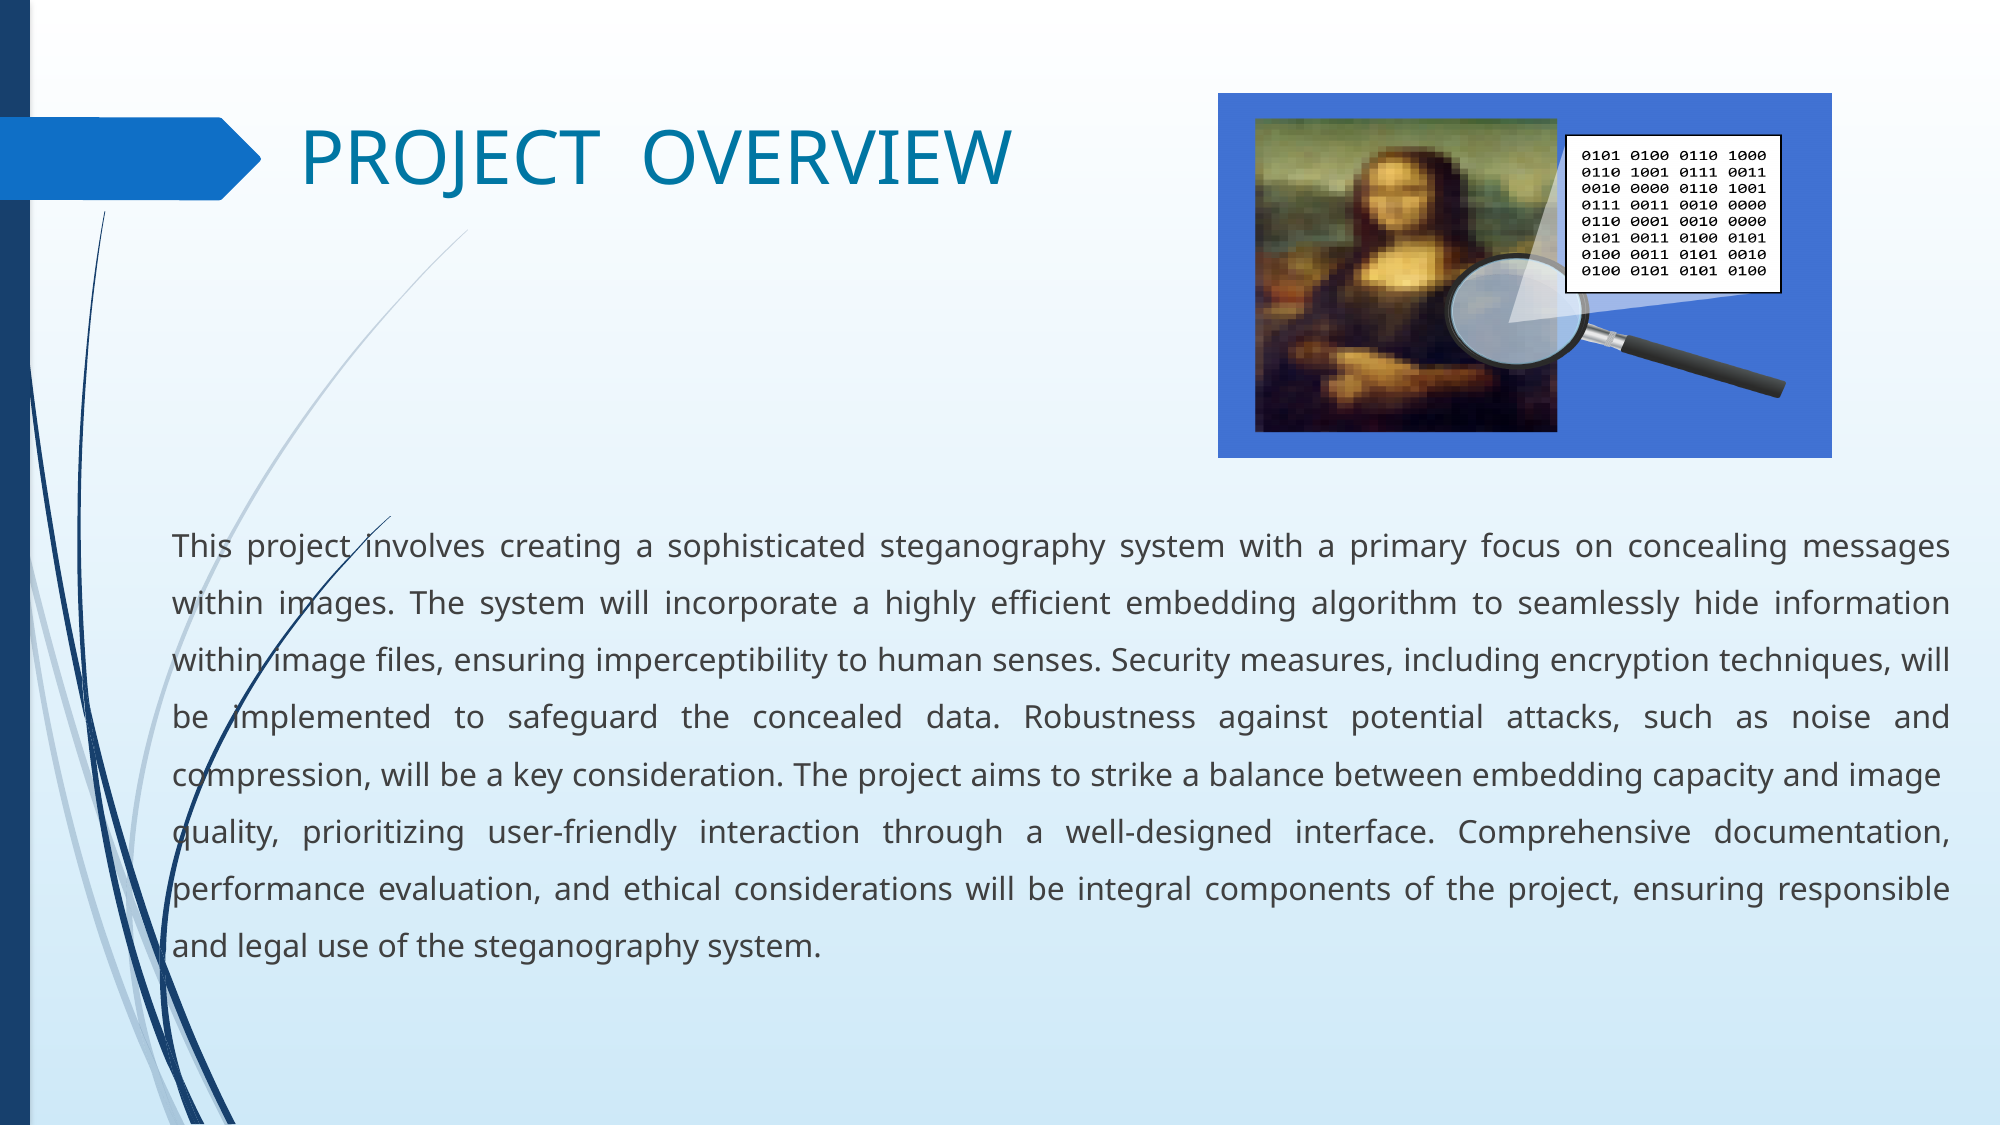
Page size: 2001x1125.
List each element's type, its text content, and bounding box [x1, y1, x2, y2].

picture [1218, 93, 1833, 458]
list This project involves creating a sophisticated steganography system with a primary focus on concealing messages within images. The system will incorporate a highly efficient embedding algorithm to seamlessly hide information within image files, ensuring imperceptibility to human senses. Security measures, including encryption techniques, will be implemented to safeguard the concealed data. Robustness against potential attacks, such as noise and compression, will be a key consideration. The project aims to strike a balance between embedding capacity and image quality, prioritizing user-friendly interaction through a well-designed interface. Comprehensive documentation, performance evaluation, and ethical considerations will be integral components of the project, ensuring responsible and legal use of the steganography system. [156, 498, 1967, 973]
title PROJECT OVERVIEW [284, 49, 1747, 260]
